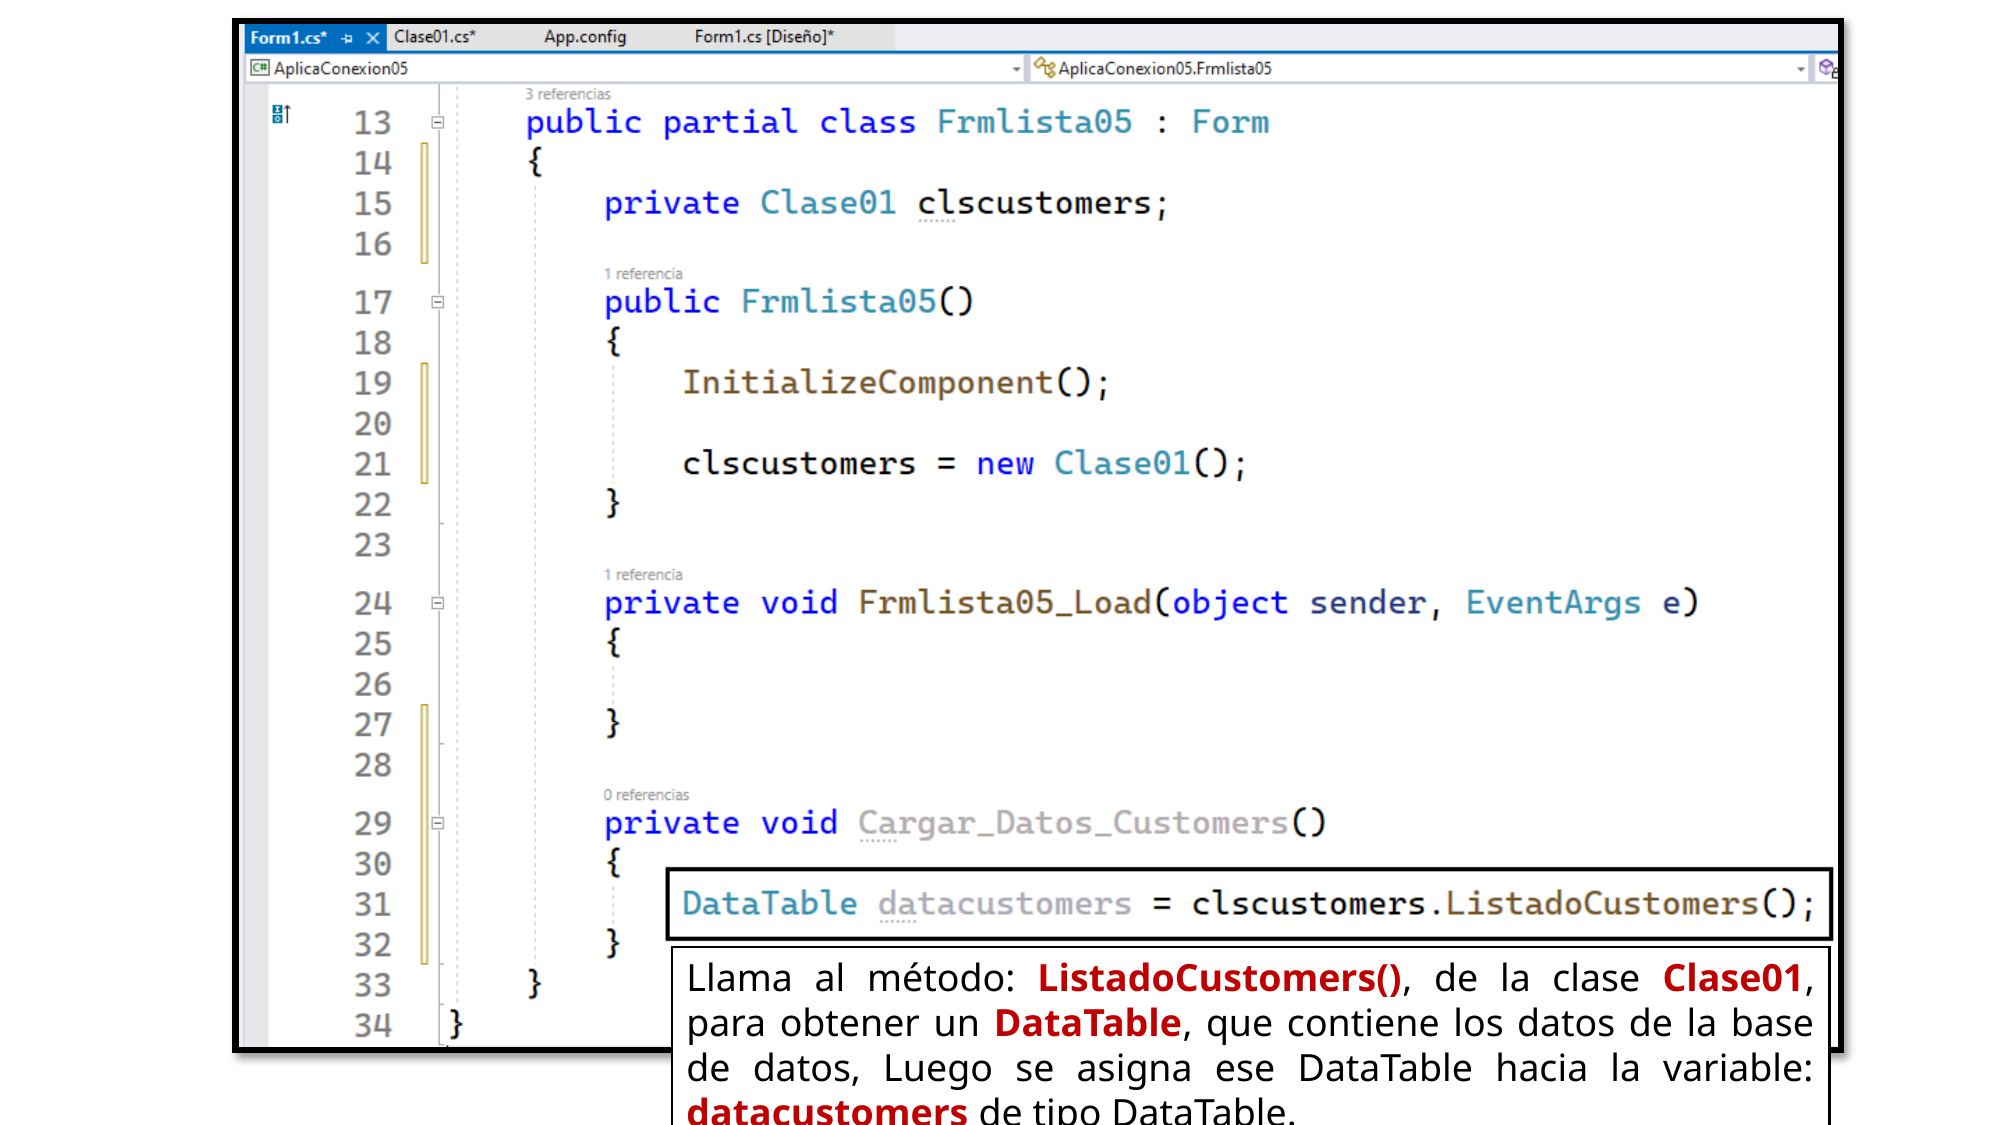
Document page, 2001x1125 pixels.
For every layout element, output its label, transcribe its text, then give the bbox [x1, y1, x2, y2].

picture [238, 23, 1839, 1048]
text_box Llama al método: ListadoCustomers(), de la clase Clase01, para obtener un DataTable, que contiene los datos de la base de datos, Luego se asigna ese DataTable hacia la variable: datacustomers de tipo DataTable. [671, 1048, 1831, 1125]
